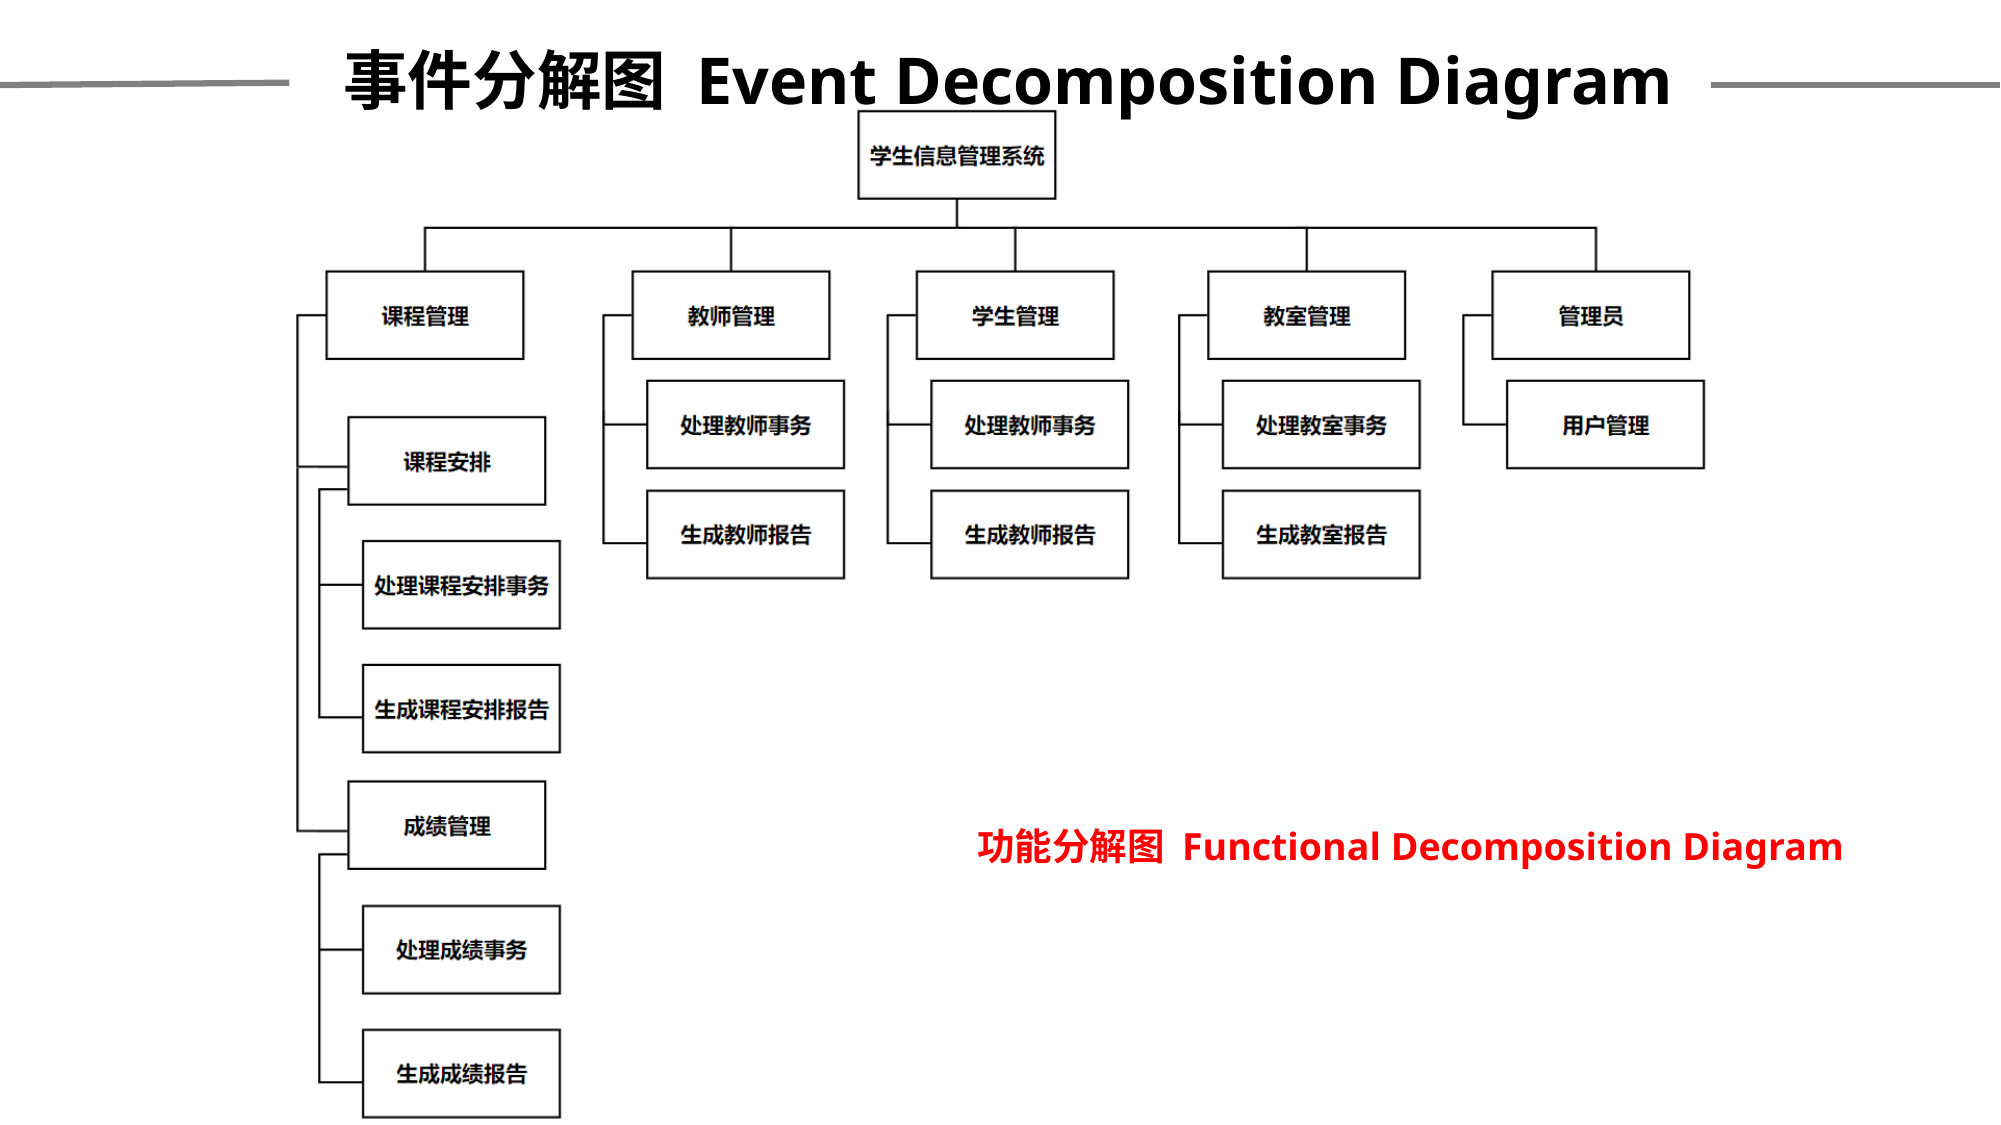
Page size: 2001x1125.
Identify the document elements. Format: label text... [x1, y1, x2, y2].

picture [289, 103, 1711, 1125]
text_box 功能分解图 Functional Decomposition Diagram [1711, 820, 1912, 876]
text_box 事件分解图 Event Decomposition Diagram [297, 0, 1720, 176]
